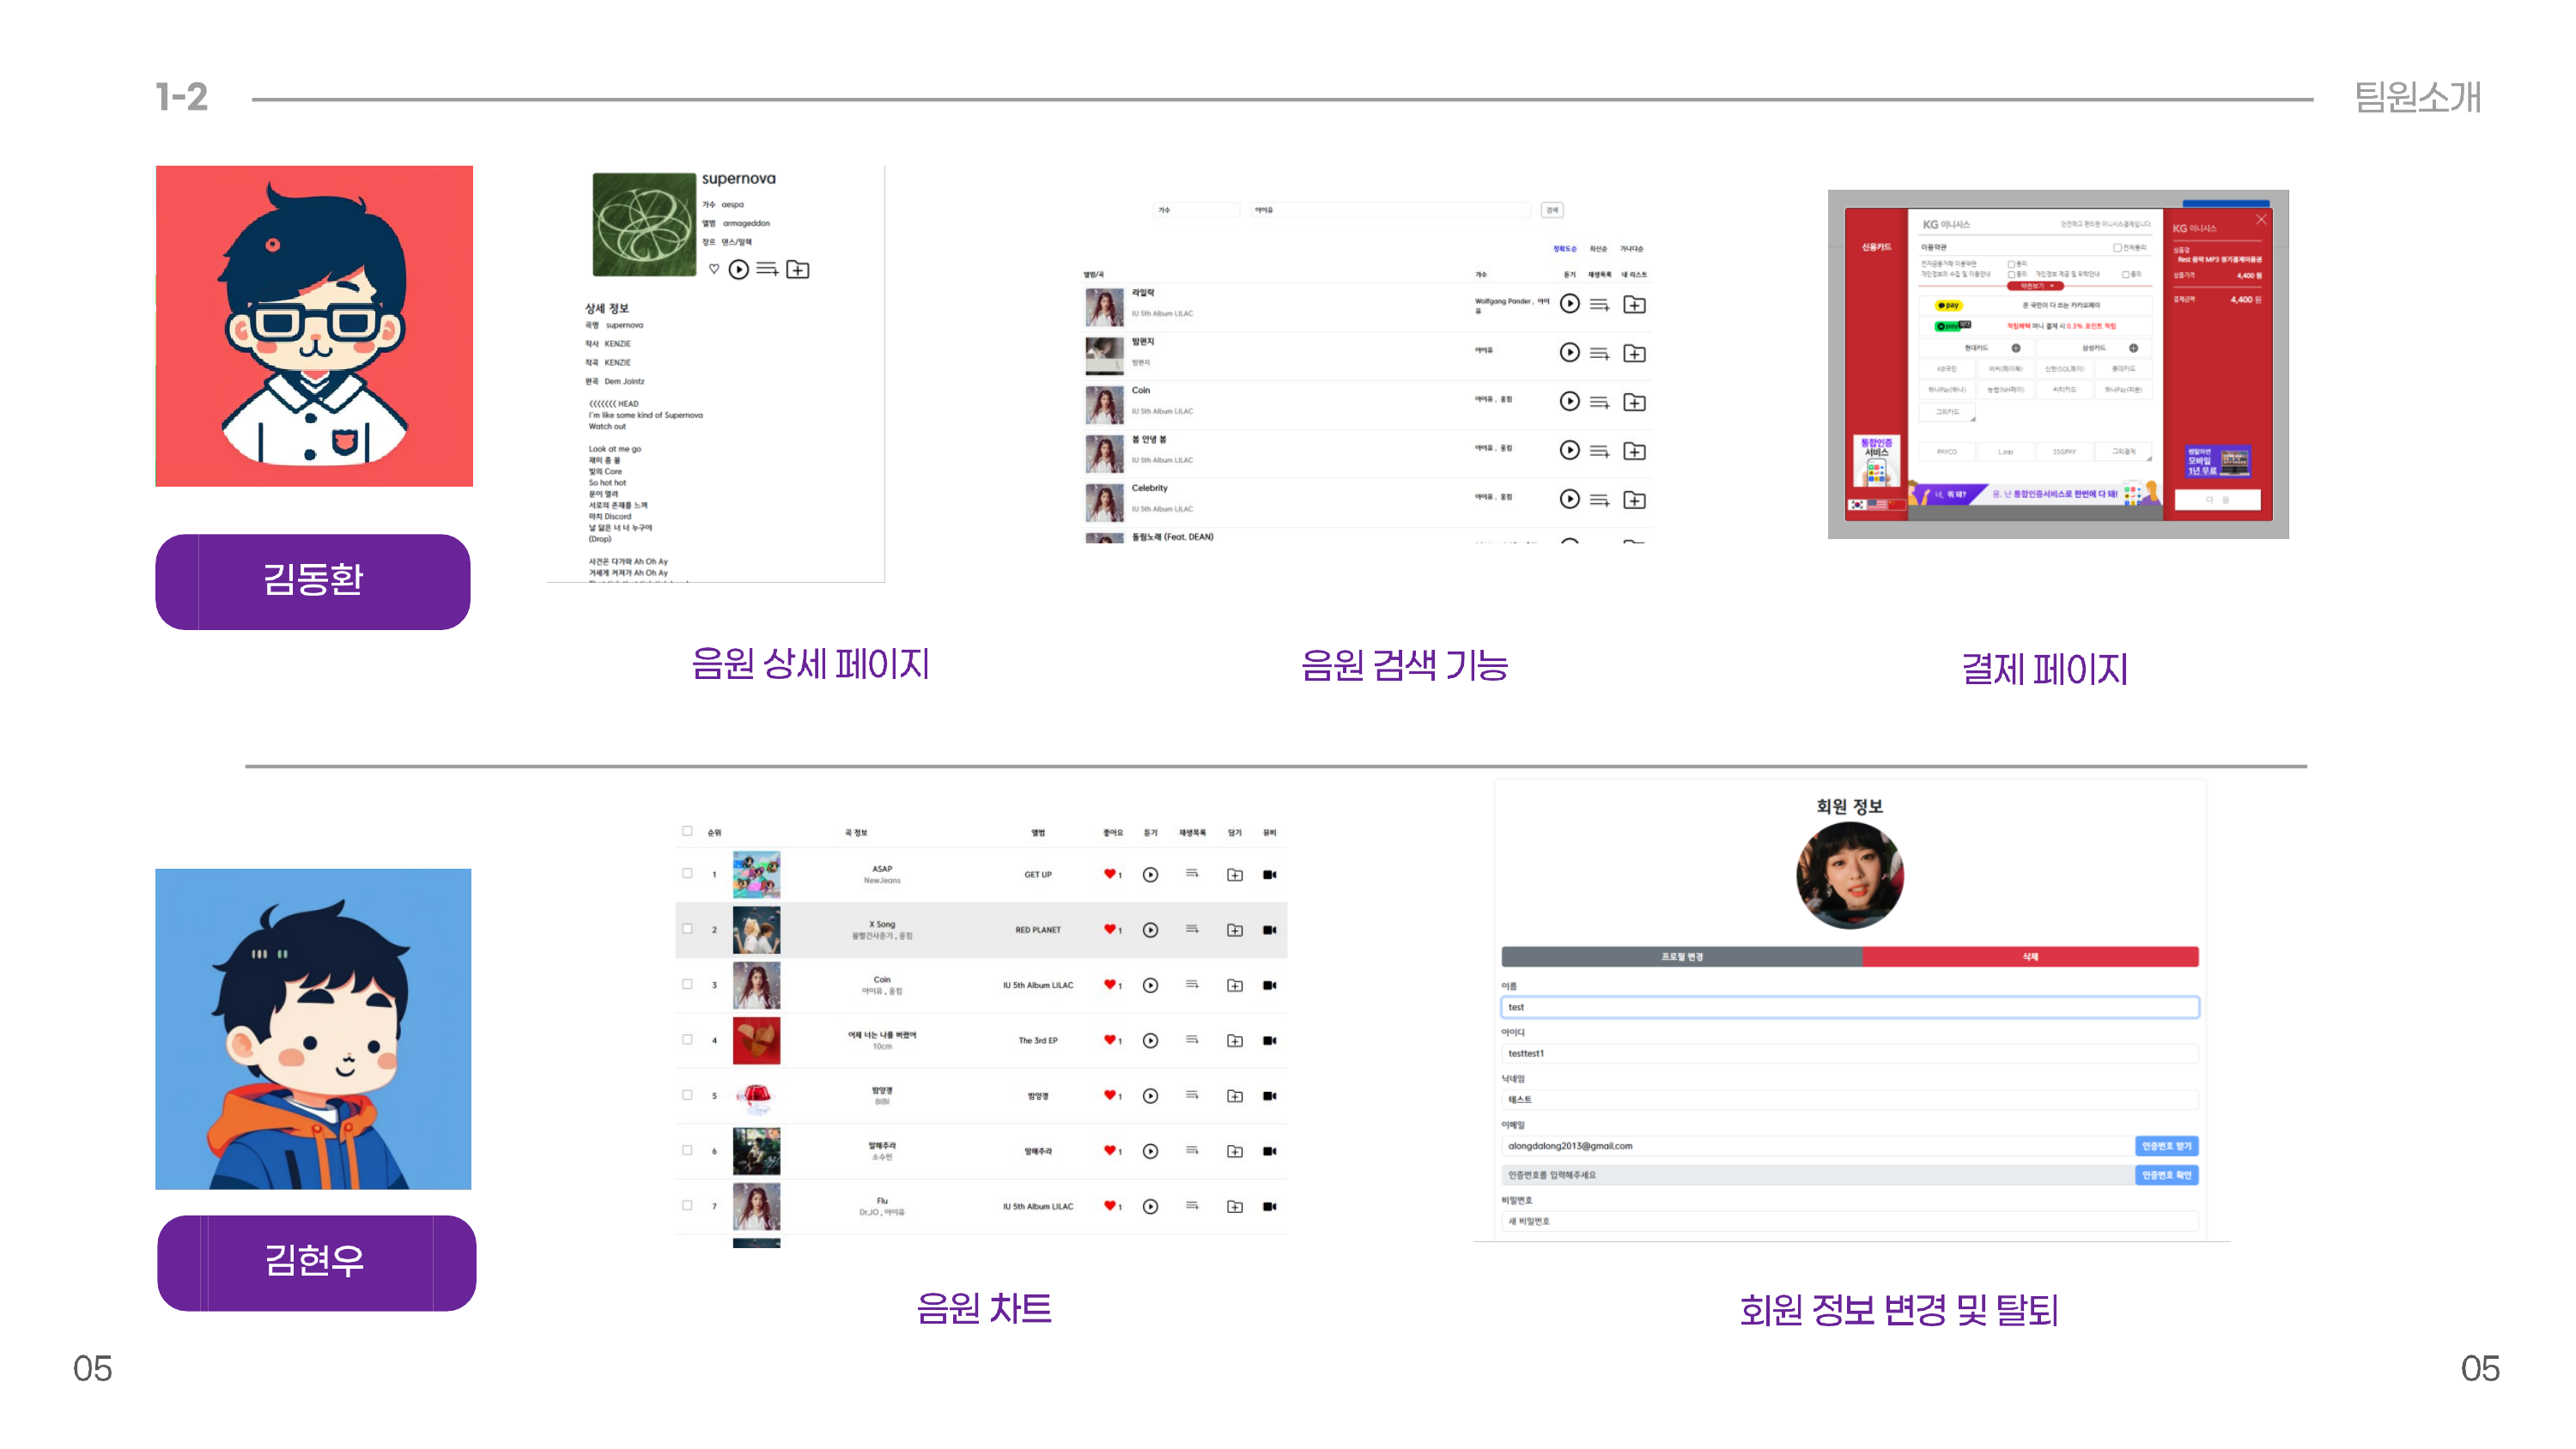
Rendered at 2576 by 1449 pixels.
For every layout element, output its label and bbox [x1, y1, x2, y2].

text_box [245, 764, 2307, 769]
text_box [2357, 82, 2480, 113]
text_box [1963, 653, 2023, 685]
picture [675, 826, 1289, 1248]
text_box [173, 94, 185, 100]
text_box [1814, 1294, 1875, 1326]
text_box [156, 82, 167, 111]
text_box [692, 647, 753, 679]
picture [1080, 202, 1653, 543]
picture [1828, 189, 2290, 539]
picture [155, 869, 471, 1191]
text_box [1302, 649, 1364, 681]
picture [547, 166, 886, 585]
text_box [918, 1292, 979, 1324]
picture [1958, 1294, 1986, 1326]
text_box [1022, 1319, 1052, 1323]
text_box [2034, 653, 2126, 685]
text_box [187, 82, 208, 111]
text_box [155, 533, 471, 631]
text_box [1375, 650, 1435, 682]
text_box [1447, 650, 1508, 682]
text_box [1024, 1294, 1050, 1314]
picture [1998, 1294, 2057, 1326]
picture [155, 166, 473, 488]
text_box [991, 1293, 1012, 1322]
text_box [1013, 1293, 1022, 1325]
picture [764, 647, 825, 679]
picture [1473, 778, 2231, 1243]
text_box [1886, 1294, 1946, 1326]
text_box [157, 1215, 477, 1312]
text_box [1741, 1294, 1802, 1326]
text_box [74, 1355, 112, 1381]
text_box [252, 98, 2314, 102]
text_box [266, 1244, 363, 1277]
text_box [2462, 1355, 2500, 1381]
text_box [836, 647, 928, 679]
